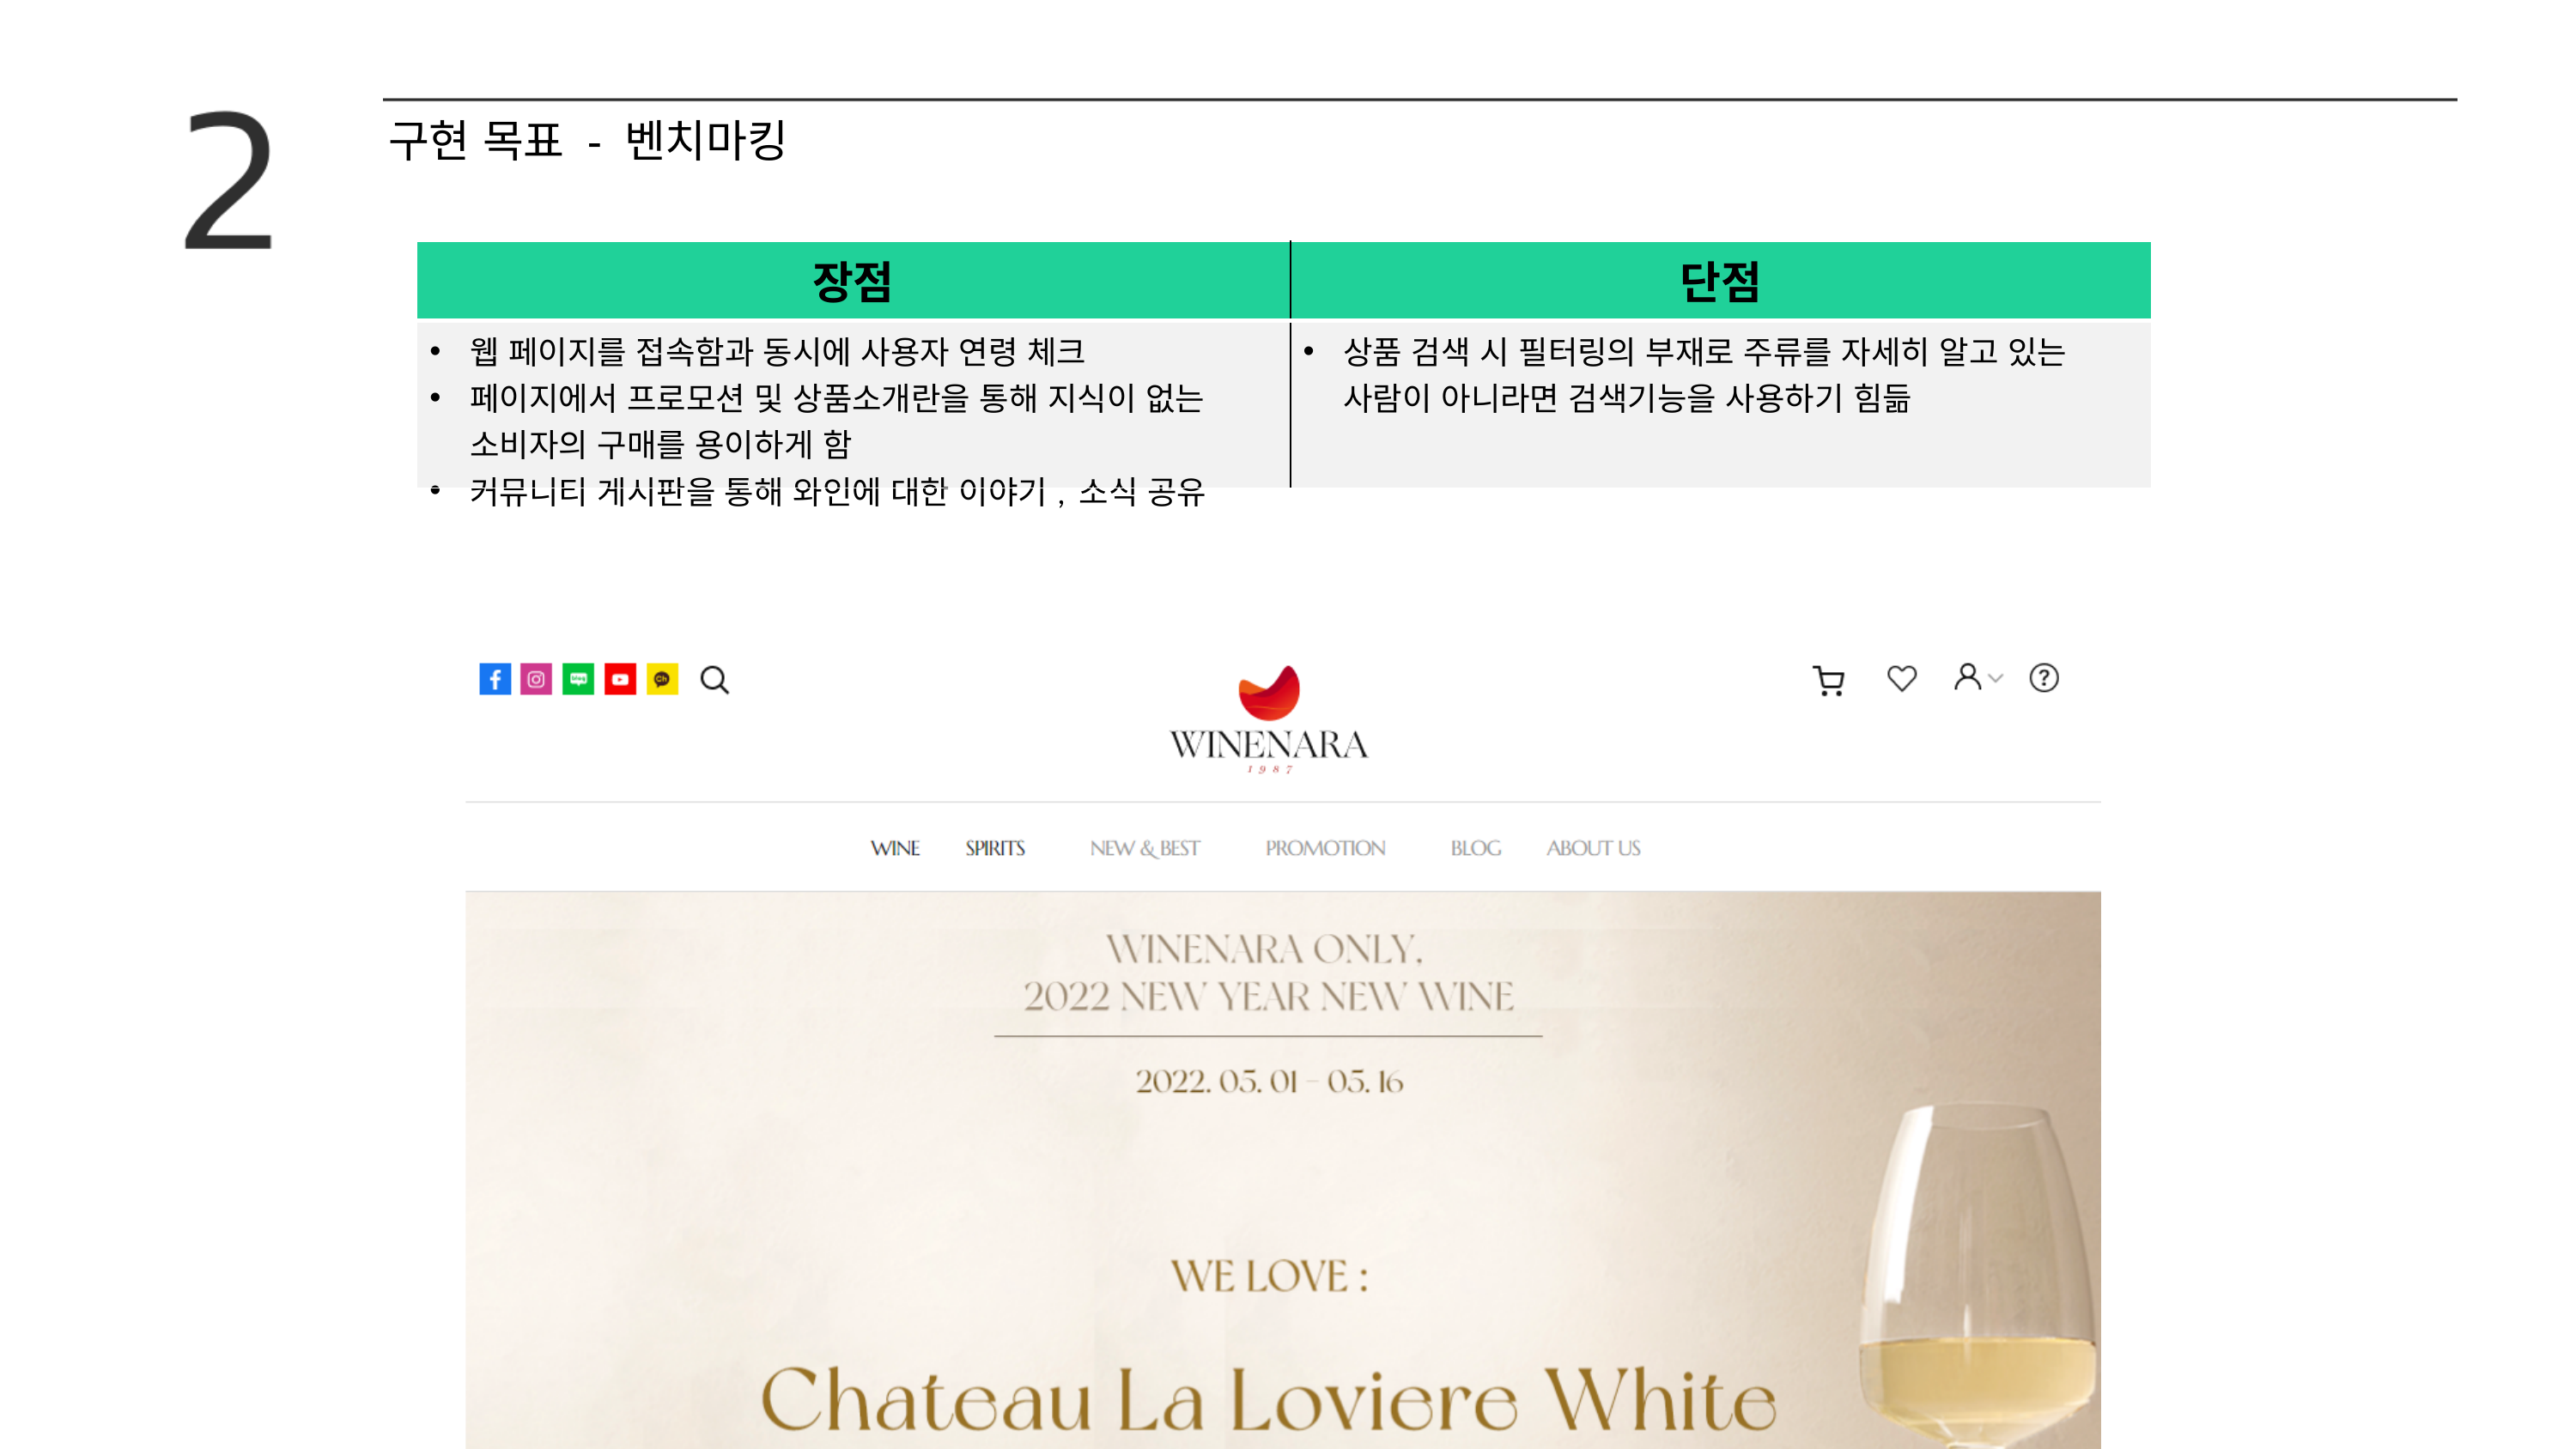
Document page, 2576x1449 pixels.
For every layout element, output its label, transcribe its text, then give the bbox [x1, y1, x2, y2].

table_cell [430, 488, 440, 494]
table_cell 웹 페이지를 접속함과 동시에 사용자 연령 체크 페이지에서 프로모션 및 상품소개란을 통해 지식이 없는 소비자의 구매를 용이하게 함 커뮤니티 게시판을 통해 와인에 대한 이야기, 소식 공유 [417, 323, 1290, 488]
picture [144, 0, 378, 442]
table_header 단점 [1291, 242, 2151, 318]
table_header 장점 [417, 242, 1290, 318]
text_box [383, 94, 2458, 106]
table_cell 상품 검색 시 필터링의 부재로 주류를 자세히 알고 있는 사람이 아니라면 검색기능을 사용하기 힘듦 [1291, 323, 2151, 488]
table_cell [378, 106, 1771, 173]
picture [465, 648, 2105, 1449]
text_box 구현 목표 - 벤치마킹 [381, 115, 1771, 173]
